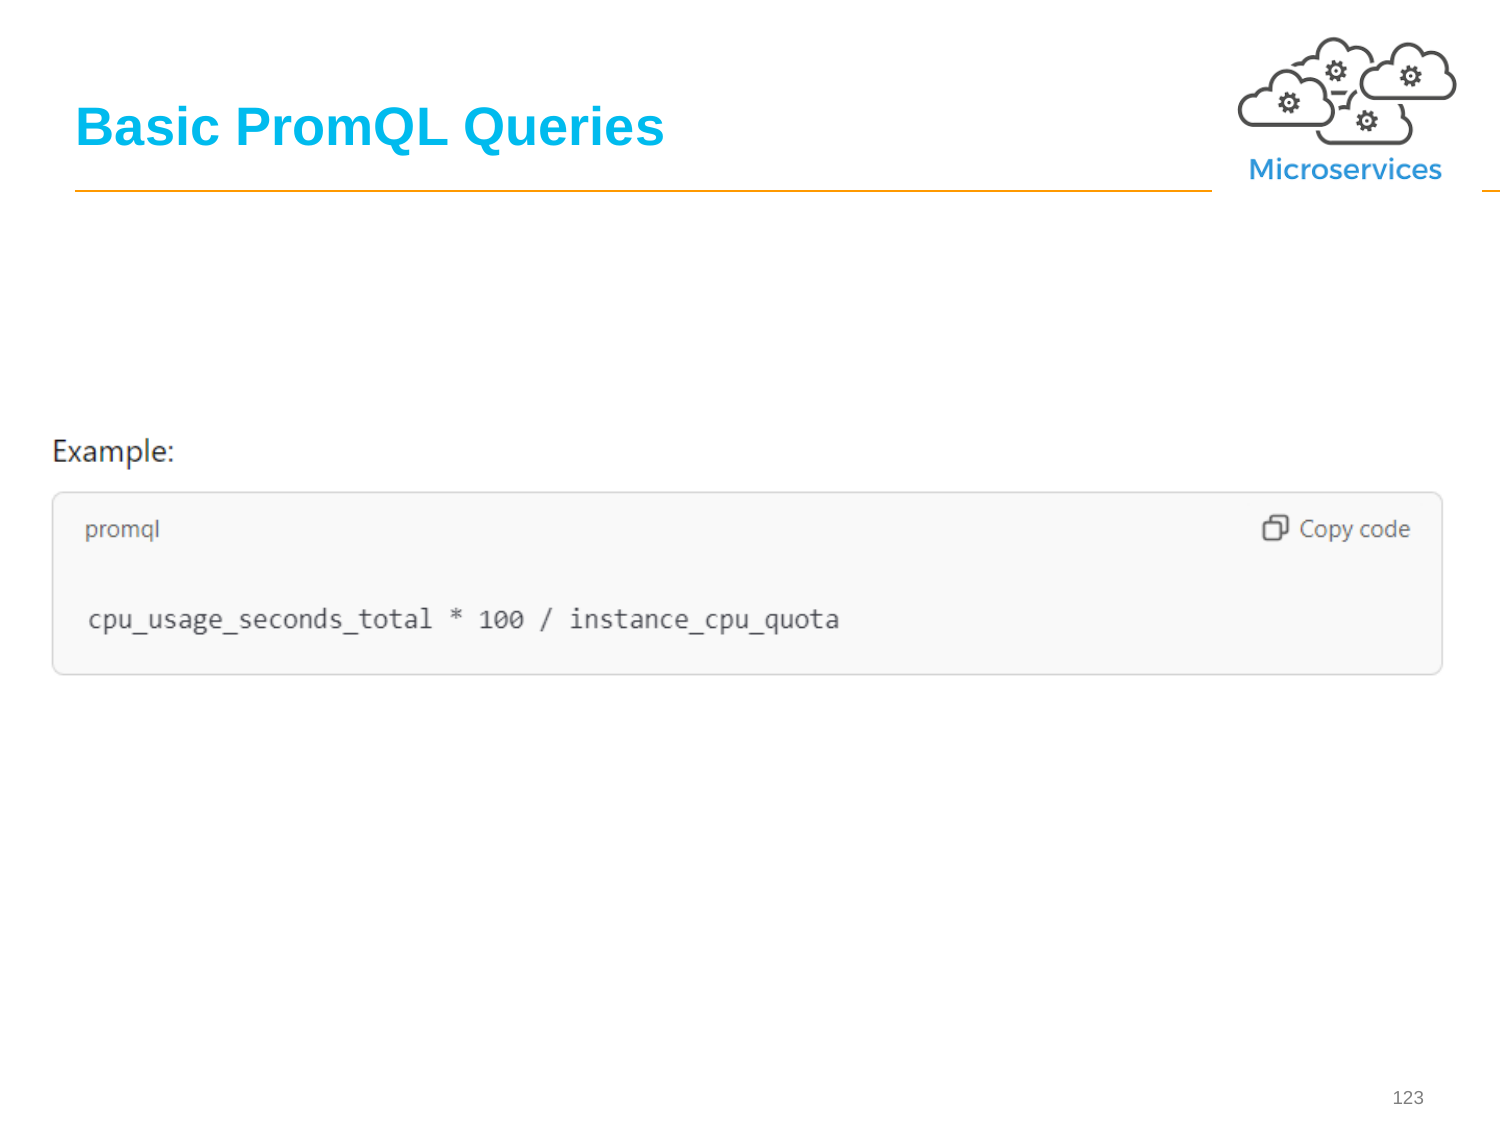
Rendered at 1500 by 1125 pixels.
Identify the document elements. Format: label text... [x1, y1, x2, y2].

picture [12, 407, 1487, 718]
picture [1212, 1, 1482, 203]
title Basic PromQL Queries [75, 27, 1422, 157]
